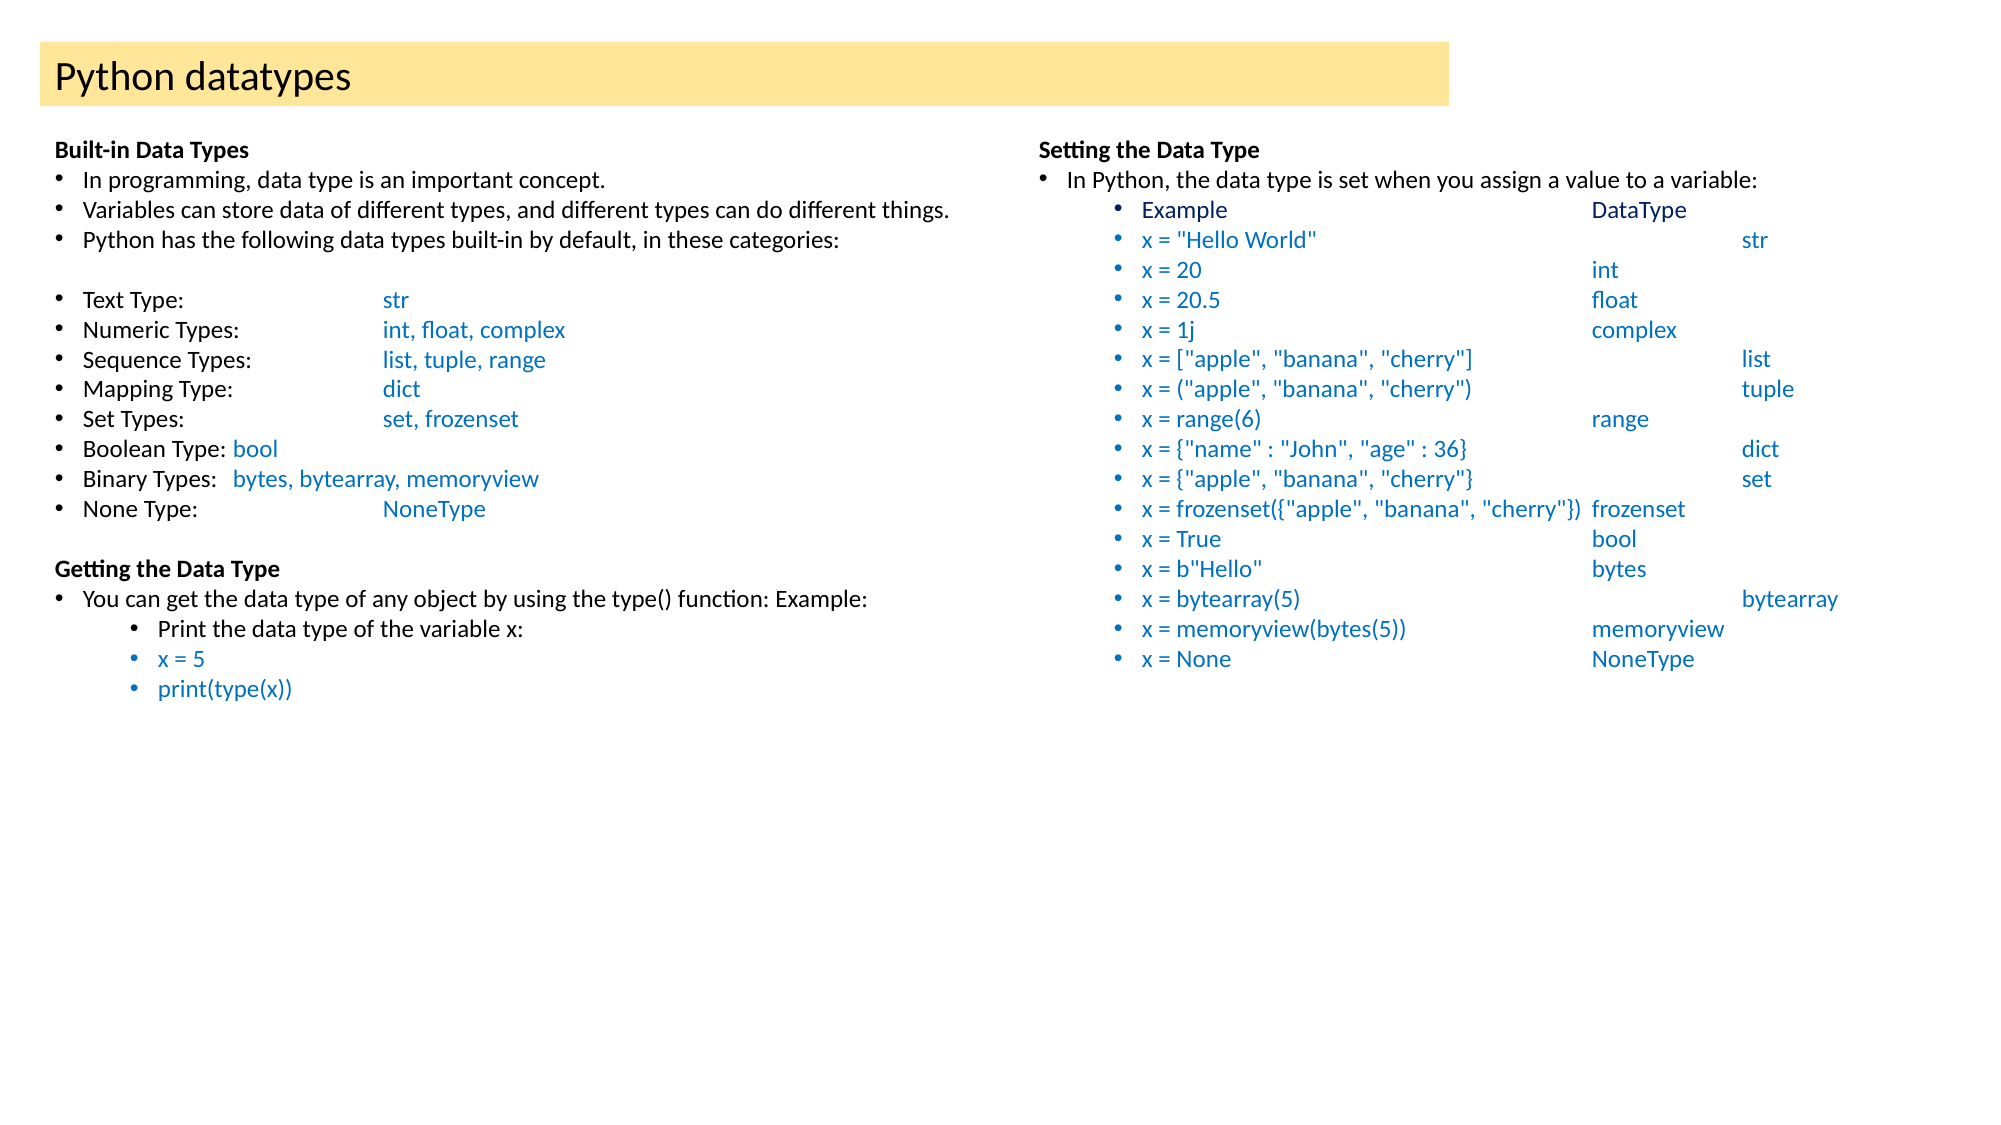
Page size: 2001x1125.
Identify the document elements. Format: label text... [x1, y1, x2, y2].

text_box Setting the Data Type In Python, the data type is set when you assign a value to a variable: Example DataType x = "Hello World" str x = 20 int x = 20.5 float x = 1j complex x = ["apple", "banana", "cherry"] list x = ("apple", "banana", "cherry") tuple x = range(6) range x = {"name" : "John", "age" : 36} dict x = {"apple", "banana", "cherry"} set x = frozenset({"apple", "banana", "cherry"}) frozenset x = True bool x = b"Hello" bytes x = bytearray(5) bytearray x = memoryview(bytes(5)) memoryview x = None NoneType [1023, 126, 2000, 680]
text_box Python datatypes [40, 41, 1449, 107]
text_box Built-in Data Types In programming, data type is an important concept. Variables can store data of different types, and different types can do different things. Python has the following data types built-in by default, in these categories: Text Type: str Numeric Types: int, float, complex Sequence Types: list, tuple, range Mapping Type: dict Set Types: set, frozenset Boolean Type: bool Binary Types: bytes, bytearray, memoryview None Type: NoneType Getting the Data Type You can get the data type of any object by using the type() function: Example: Print the data type of the variable x: x = 5 print(type(x)) [39, 126, 1041, 710]
